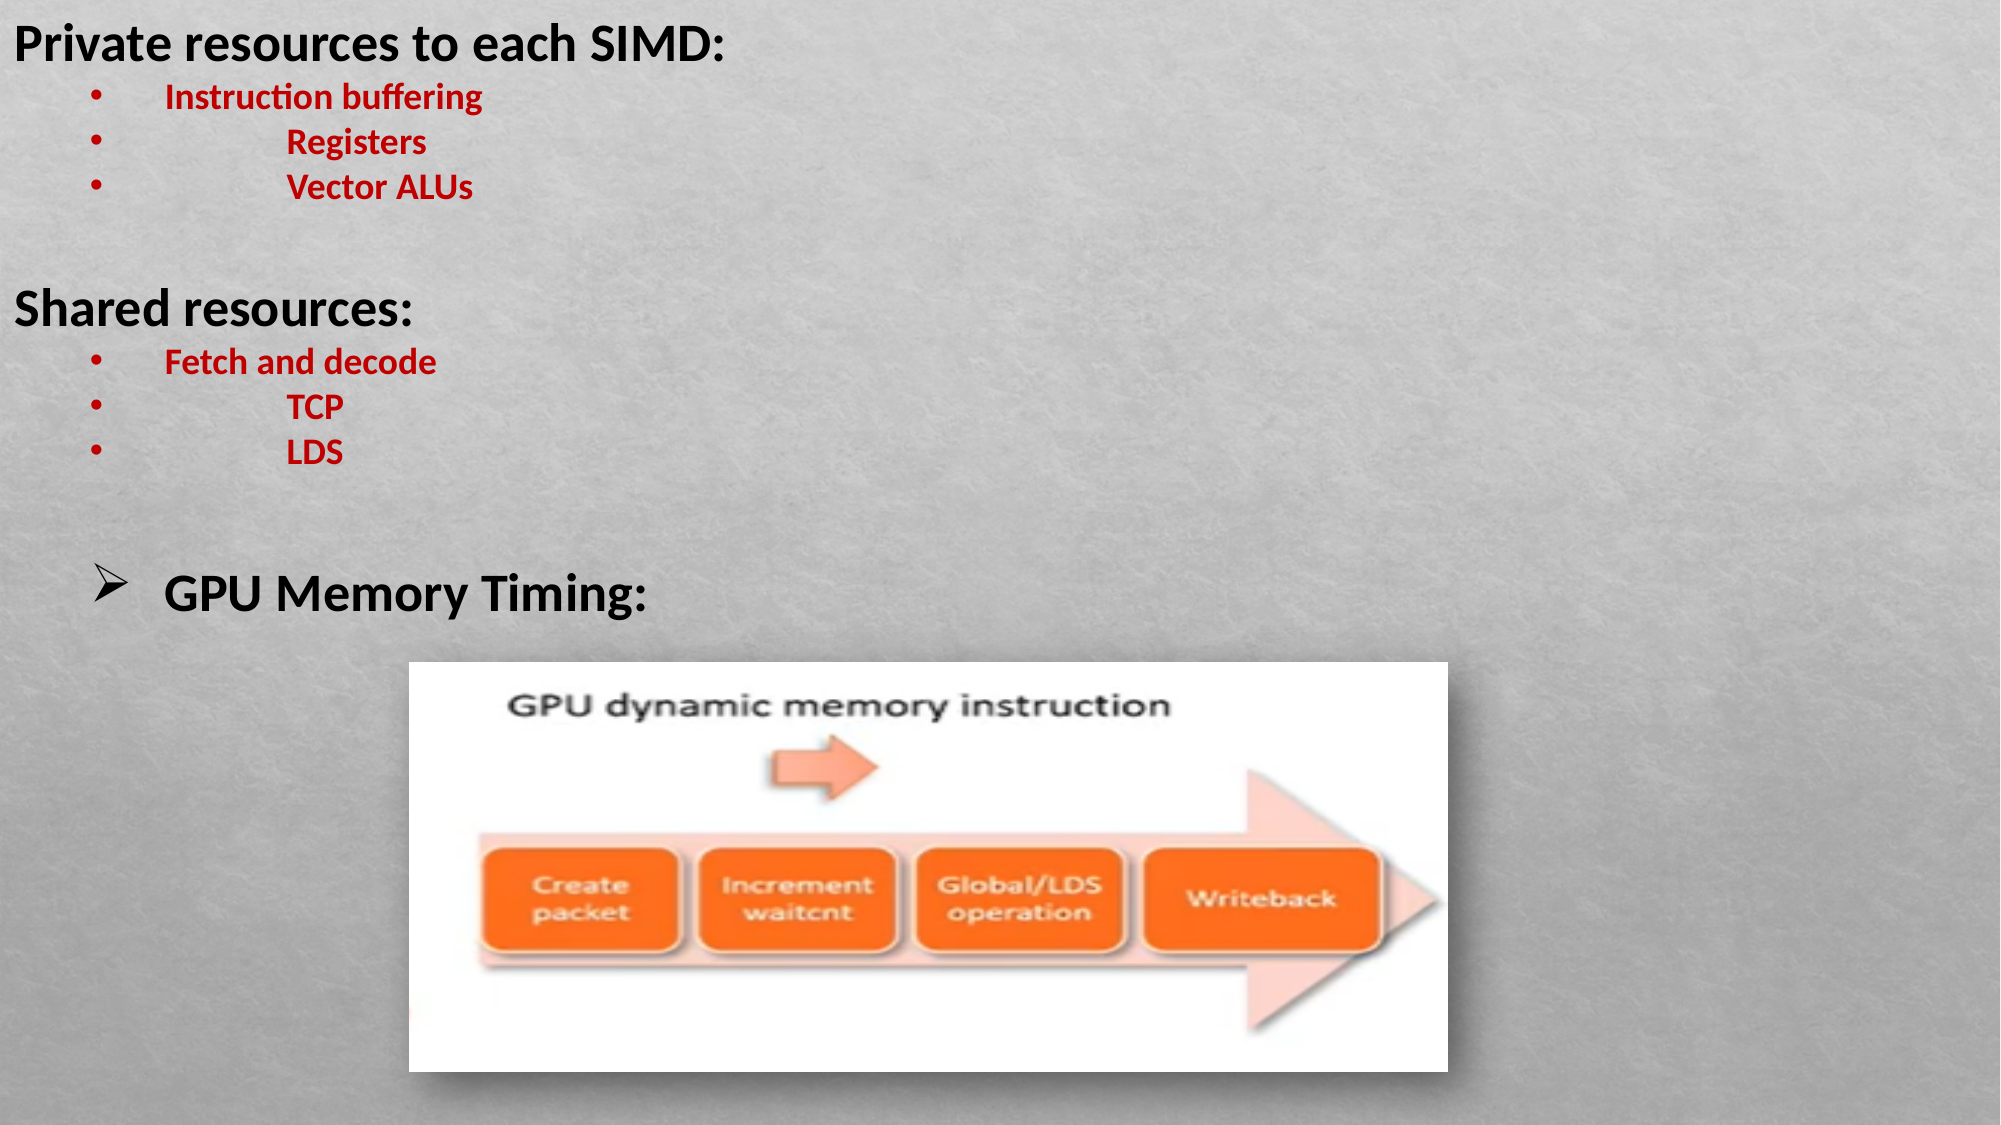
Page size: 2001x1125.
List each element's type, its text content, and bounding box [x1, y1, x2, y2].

text_box Private resources to each SIMD: Instruction buffering Registers Vector ALUs Shared resources: Fetch and decode TCP LDS [0, 0, 2000, 545]
text_box GPU Memory Timing: [0, 550, 2000, 630]
picture [409, 661, 1448, 1072]
